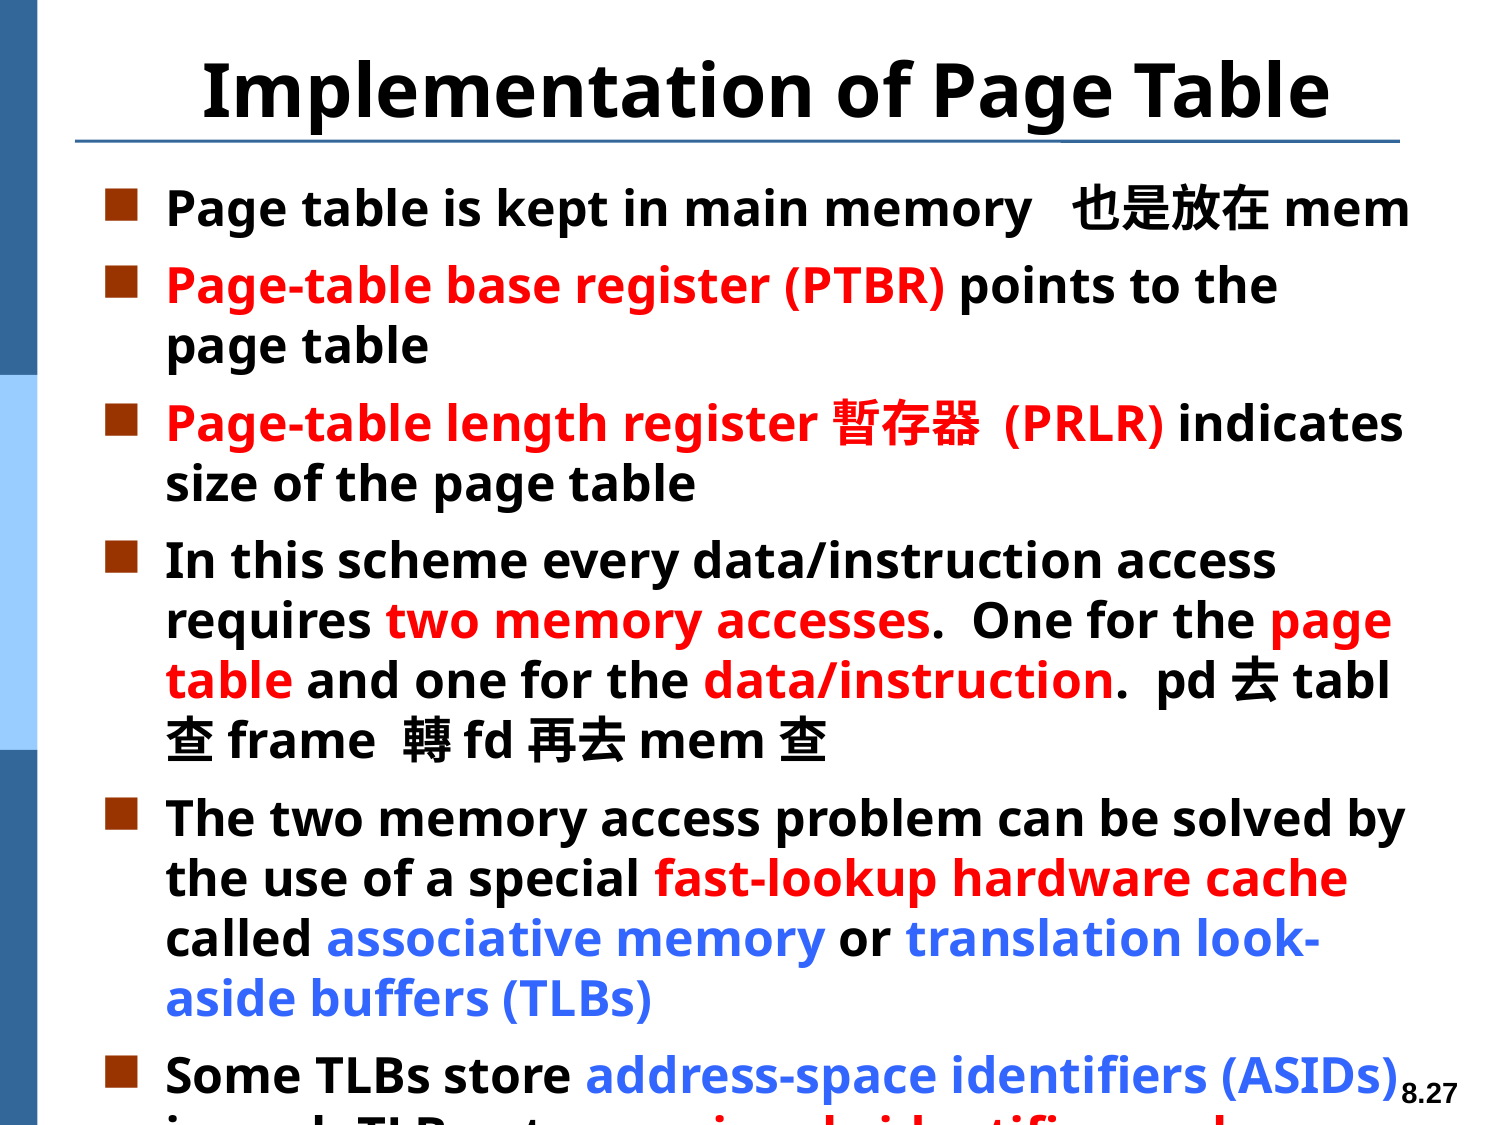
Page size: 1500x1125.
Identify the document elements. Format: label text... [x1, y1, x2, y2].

list Page table is kept in main memory 也是放在mem Page-table base register (PTBR) points to the page table Page-table length register暫存器 (PRLR) indicates size of the page table In this scheme every data/instruction access requires two memory accesses. One for the page table and one for the data/instruction. pd去tabl查frame 轉fd再去mem查 The two memory access problem can be solved by the use of a special fast-lookup hardware cache called associative memory or translation look-aside buffers (TLBs) Some TLBs store address-space identifiers (ASIDs) in each TLB entry – uniquely identifies each process to provide address-space protection for that process [93, 168, 1428, 900]
title Implementation of Page Table [92, 45, 1443, 141]
